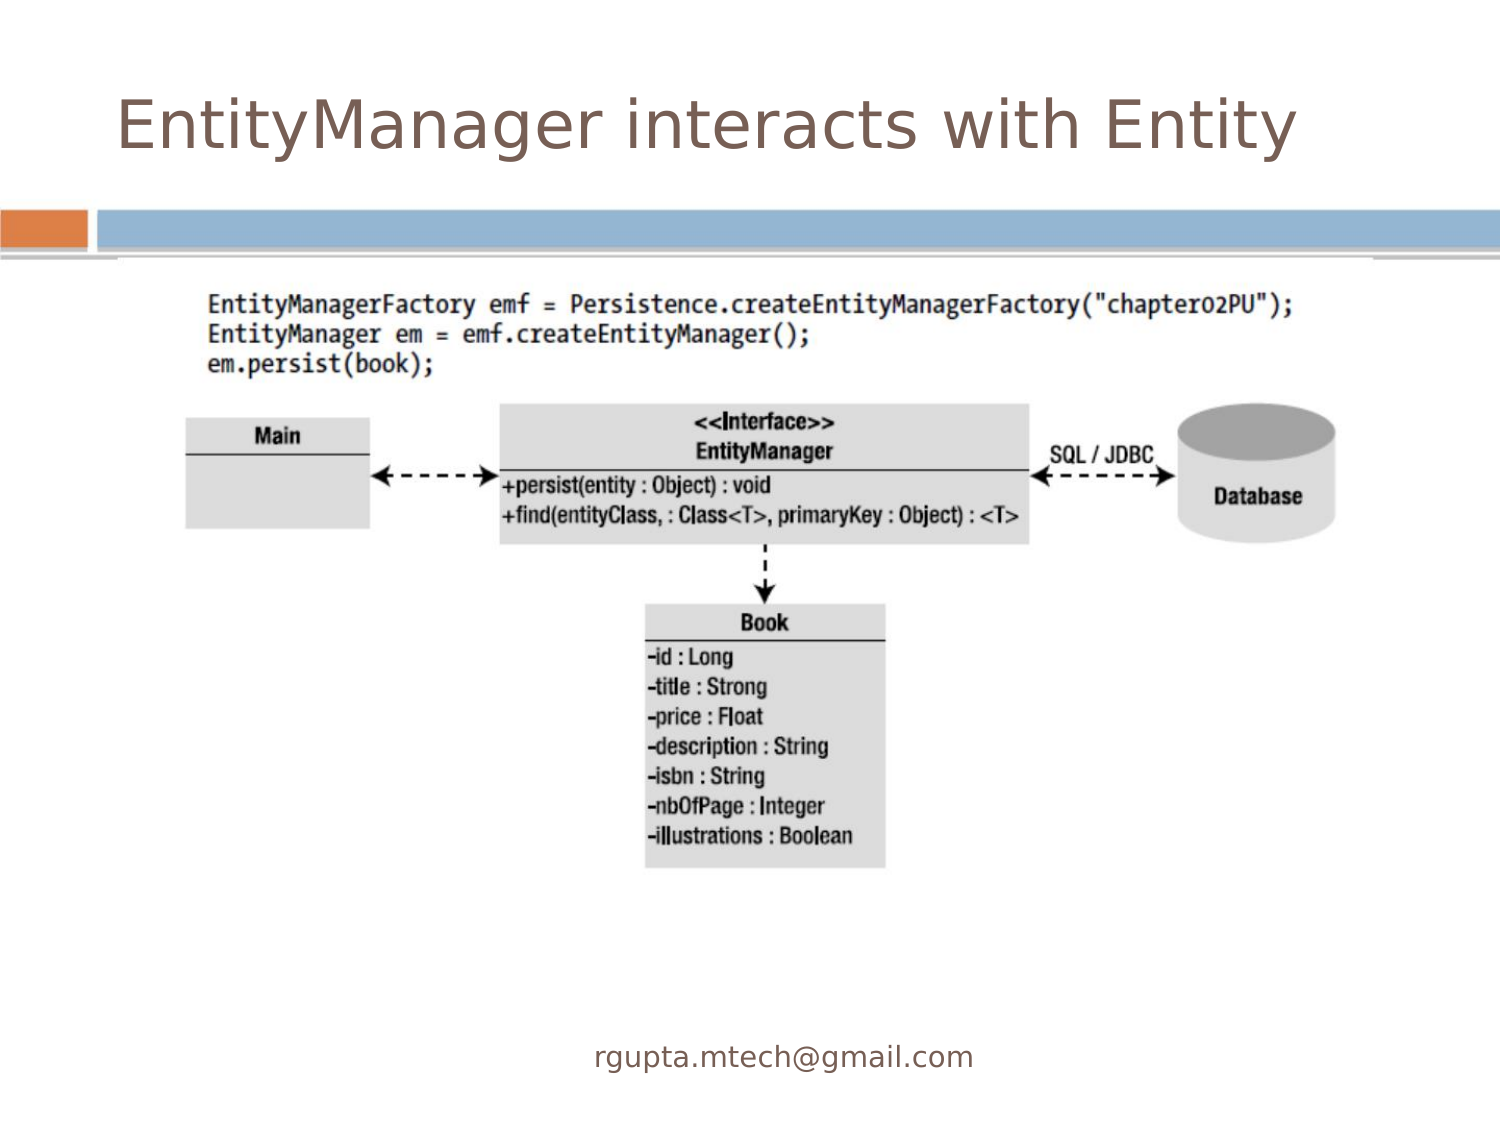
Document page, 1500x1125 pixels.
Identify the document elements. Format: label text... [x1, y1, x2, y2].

text_box rgupta.mtech@gmail.com [593, 1039, 999, 1074]
text_box EntityManager interacts with Entity [115, 83, 1329, 162]
text_box [0, 0, 1500, 1125]
